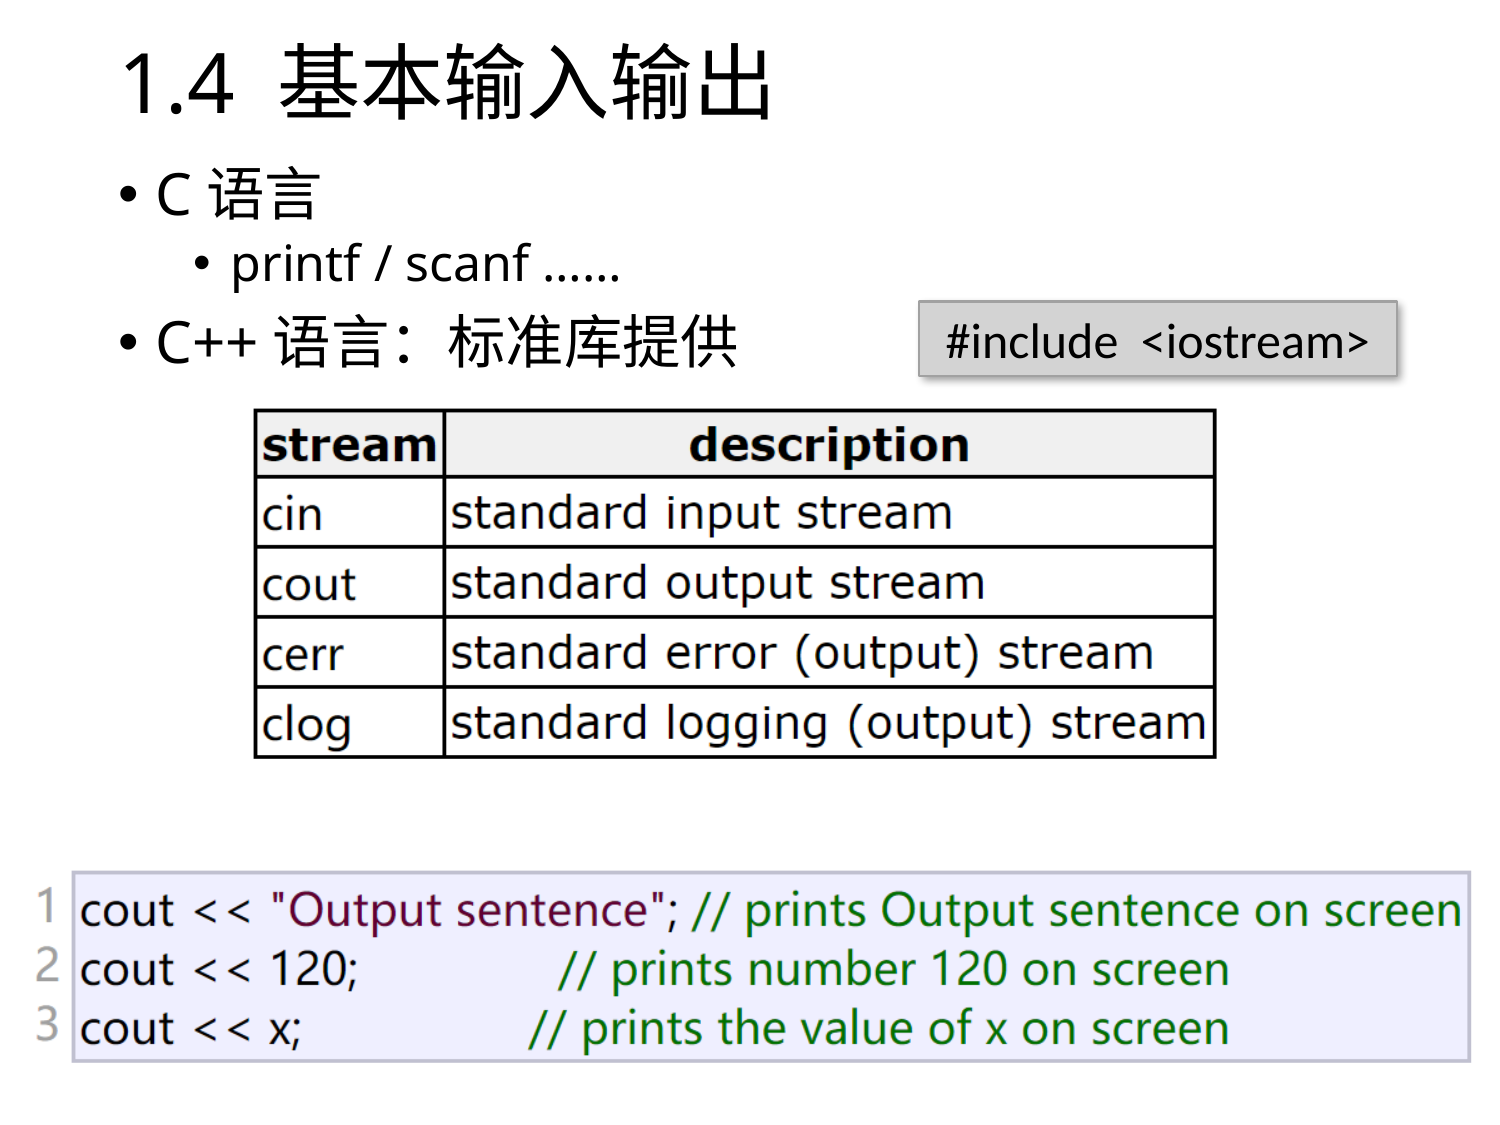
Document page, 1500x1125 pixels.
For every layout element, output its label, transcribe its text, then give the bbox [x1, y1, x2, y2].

list C语言 printf / scanf …… C++语言：标准库提供 标准输出(cout) [103, 157, 1397, 855]
picture [27, 862, 1480, 1069]
text_box #include <iostream> [918, 300, 1398, 377]
picture [244, 404, 1224, 765]
title 1.4 基本输入输出 [103, 27, 1397, 145]
